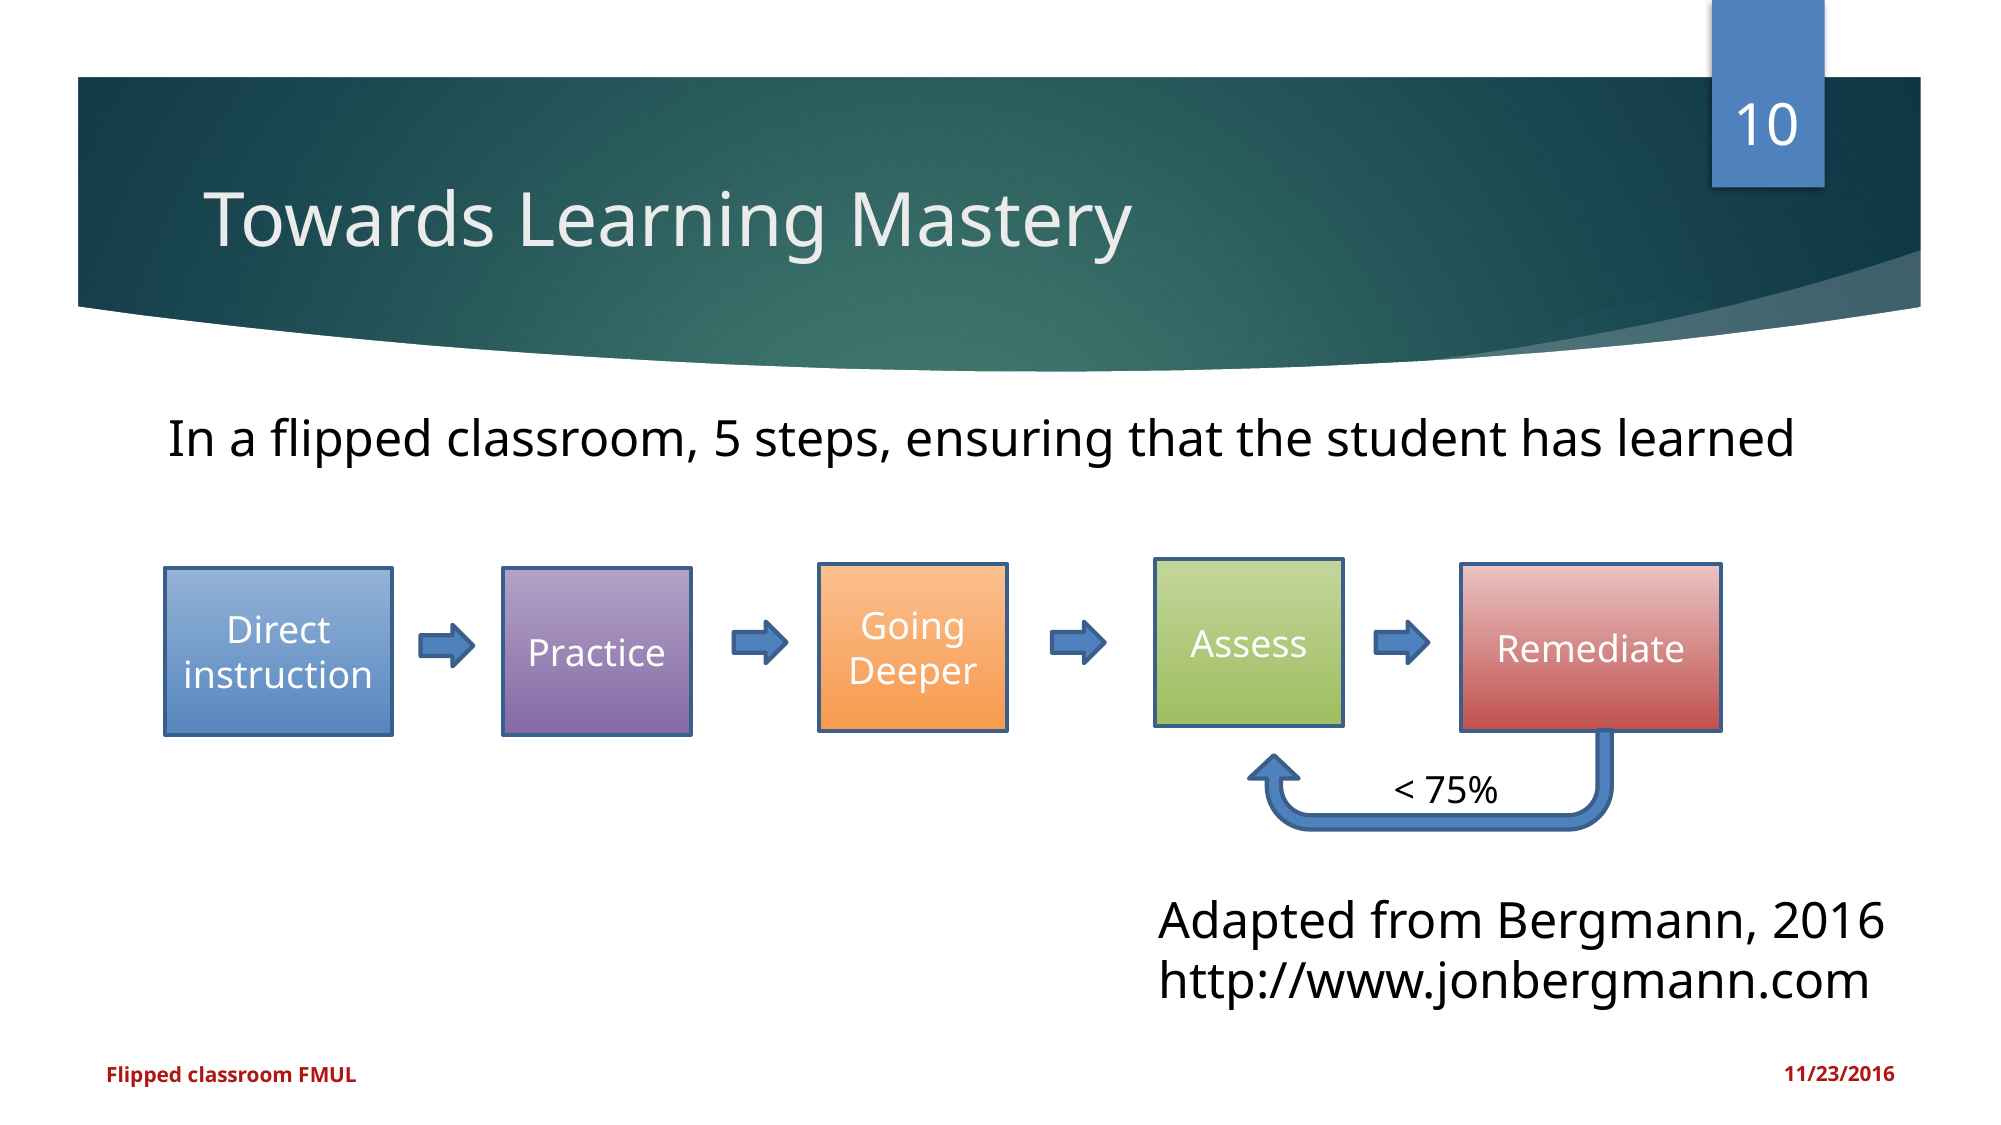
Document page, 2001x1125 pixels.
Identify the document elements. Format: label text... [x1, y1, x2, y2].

text_box Going Deeper [817, 562, 1009, 733]
text_box Practice [501, 566, 693, 737]
text_box <number> [1644, 307, 1772, 343]
text_box [1247, 728, 1614, 832]
text_box Assess [1153, 557, 1345, 728]
text_box Direct instruction [163, 566, 394, 737]
text_box <number> [1520, 344, 1538, 354]
text_box [1373, 619, 1431, 666]
text_box < 75% [1368, 759, 1525, 819]
text_box [731, 619, 789, 666]
text_box 11/23/2016 [1747, 1048, 1910, 1099]
text_box In a flipped classroom, 5 steps, ensuring that the student has learned [68, 399, 1910, 475]
text_box <number> [1698, 48, 1836, 175]
picture [79, 78, 1920, 371]
text_box Remediate [1459, 562, 1723, 733]
text_box [1049, 619, 1107, 666]
text_box Adapted from Bergmann, 2016 http://www.jonbergmann.com [1124, 880, 1934, 1016]
text_box Flipped classroom FMUL [91, 1048, 726, 1100]
text_box Towards Learning Mastery [188, 158, 1637, 275]
text_box [418, 622, 476, 669]
